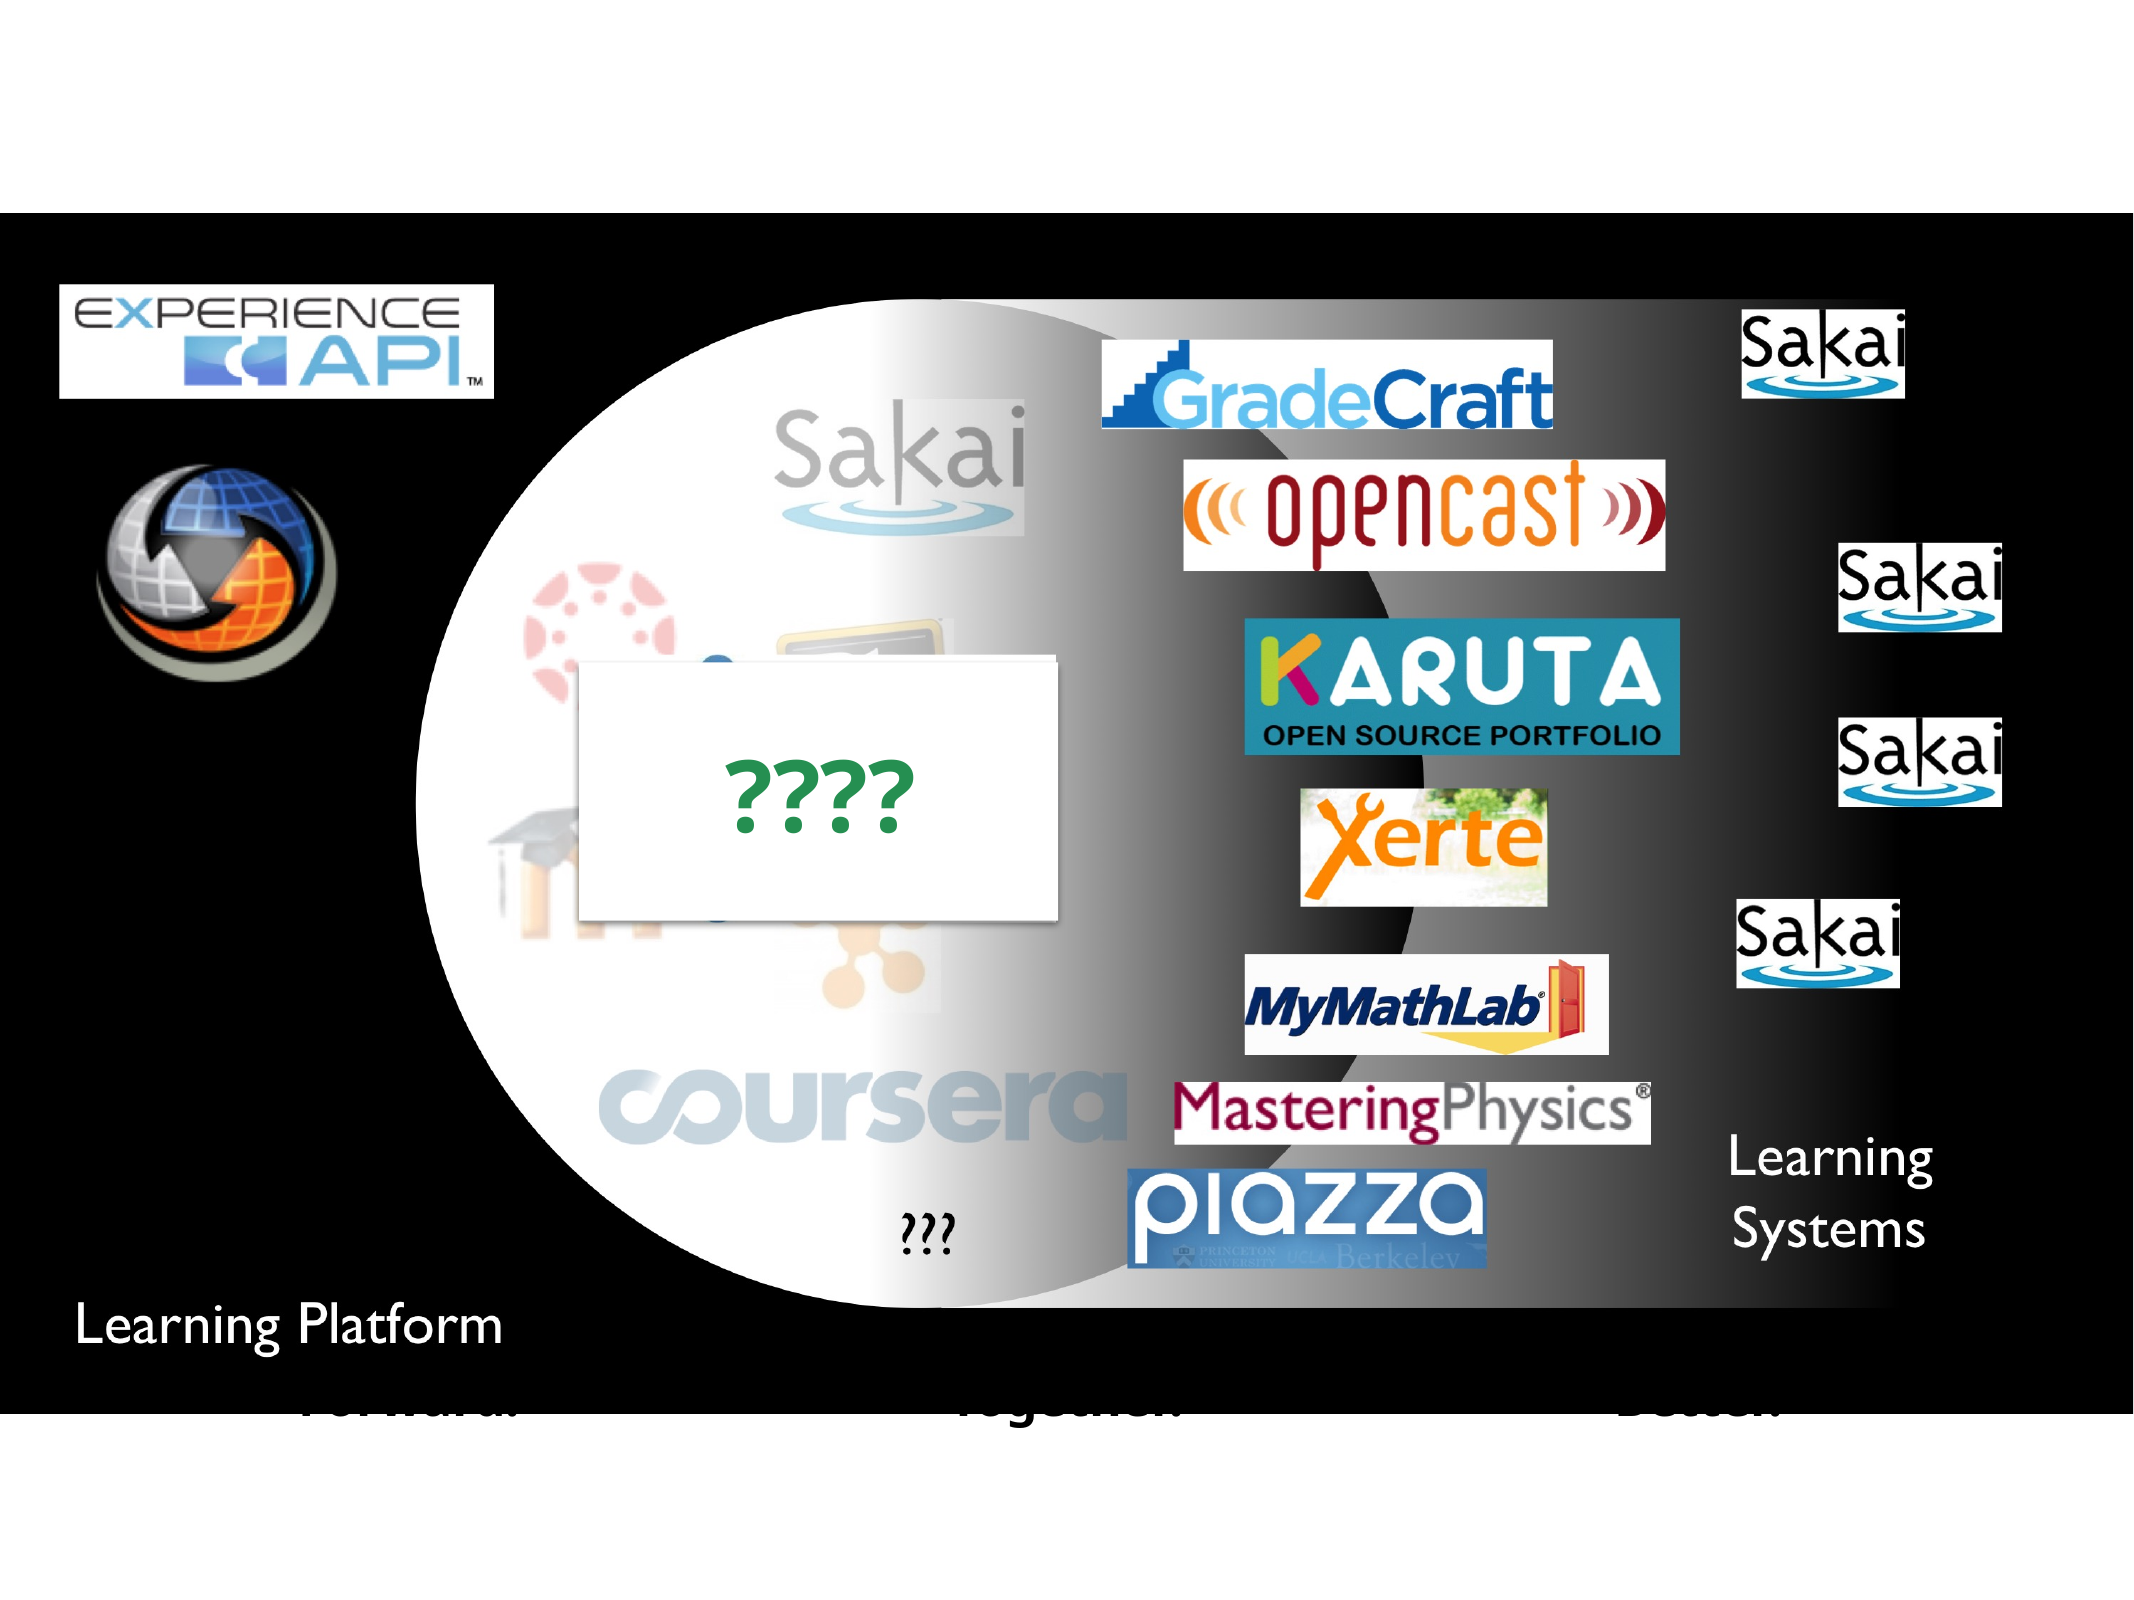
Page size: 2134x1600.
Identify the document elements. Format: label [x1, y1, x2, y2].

picture [0, 213, 2134, 1414]
